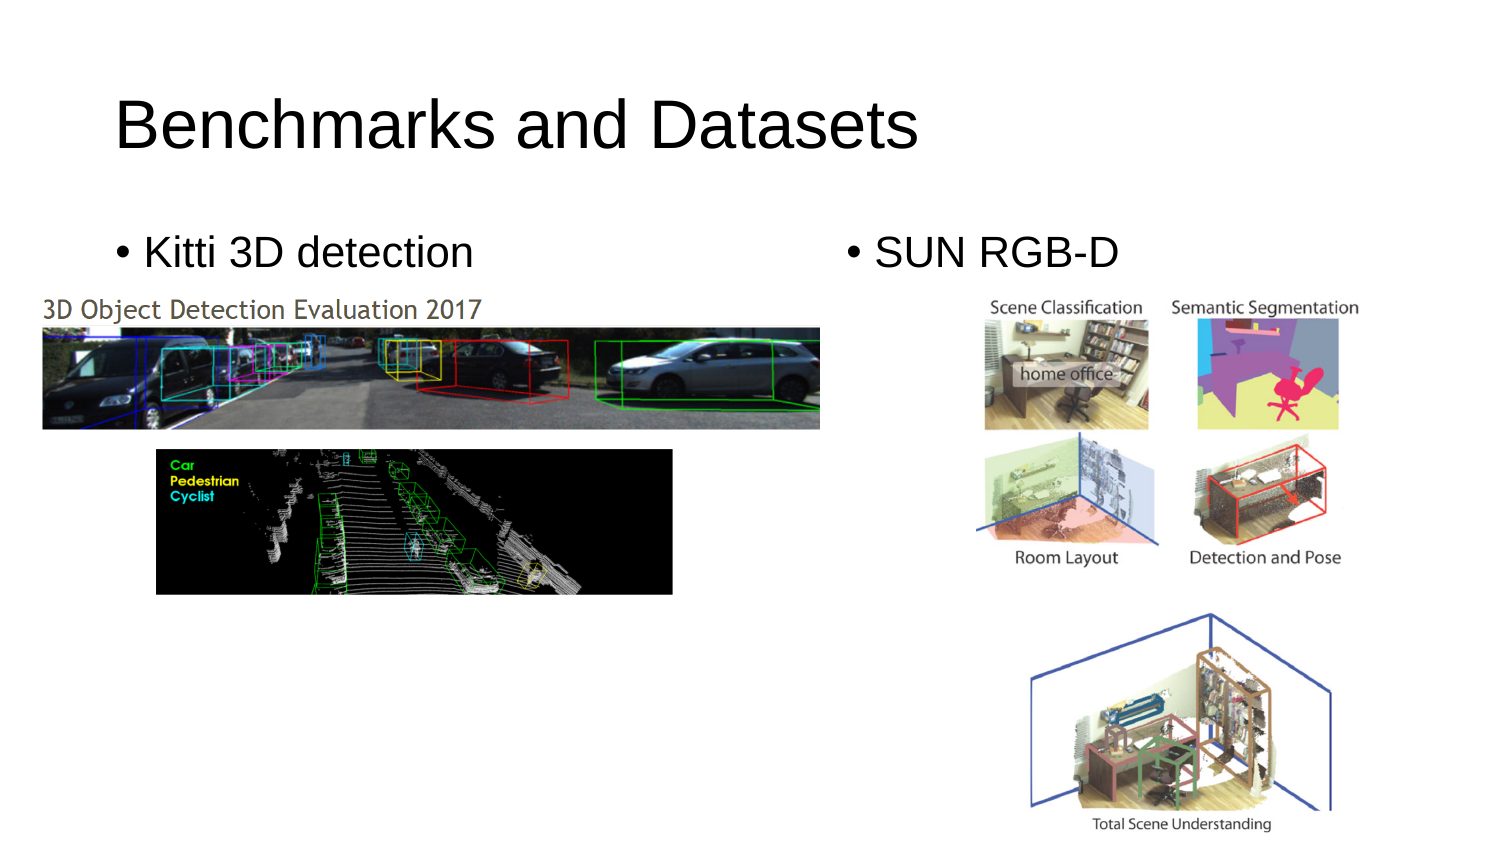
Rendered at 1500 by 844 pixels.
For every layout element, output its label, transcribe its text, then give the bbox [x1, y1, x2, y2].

list Kitti 3D detection [103, 224, 682, 294]
title Benchmarks and Datasets [103, 44, 1397, 208]
picture [975, 295, 1363, 572]
list Kitti 3D detection [103, 442, 682, 760]
picture [152, 446, 675, 596]
picture [1022, 591, 1338, 844]
text_box SUN RGB-D [834, 224, 1413, 760]
picture [41, 295, 824, 434]
